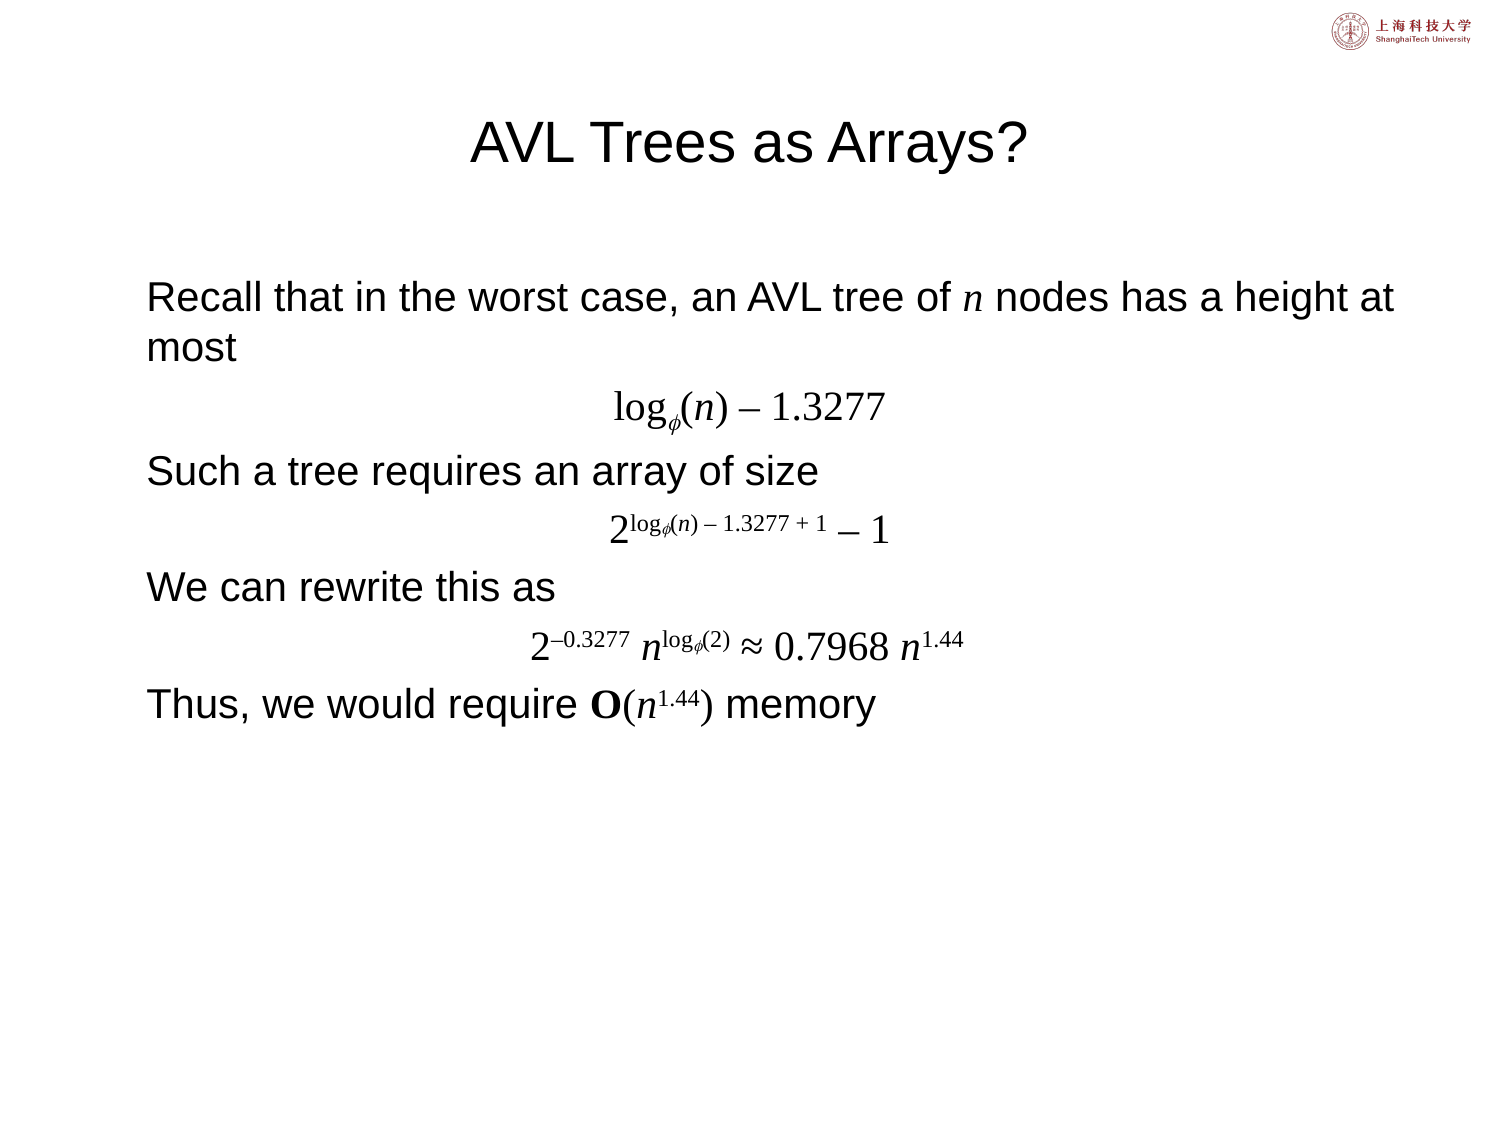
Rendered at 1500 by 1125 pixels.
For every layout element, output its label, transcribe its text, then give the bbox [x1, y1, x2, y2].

picture [1327, 0, 1478, 109]
title AVL Trees as Arrays? [74, 44, 1426, 233]
list Recall that in the worst case, an AVL tree of n nodes has a height at most logf(n) – 1.3277 Such a tree requires an array of size 2logf(n) – 1.3277 + 1 – 1 We can rewrite this as 2–0.3277 nlogf(2) ≈ 0.7968 n1.44 Thus, we would require O(n1.44) memory [74, 262, 1426, 1006]
